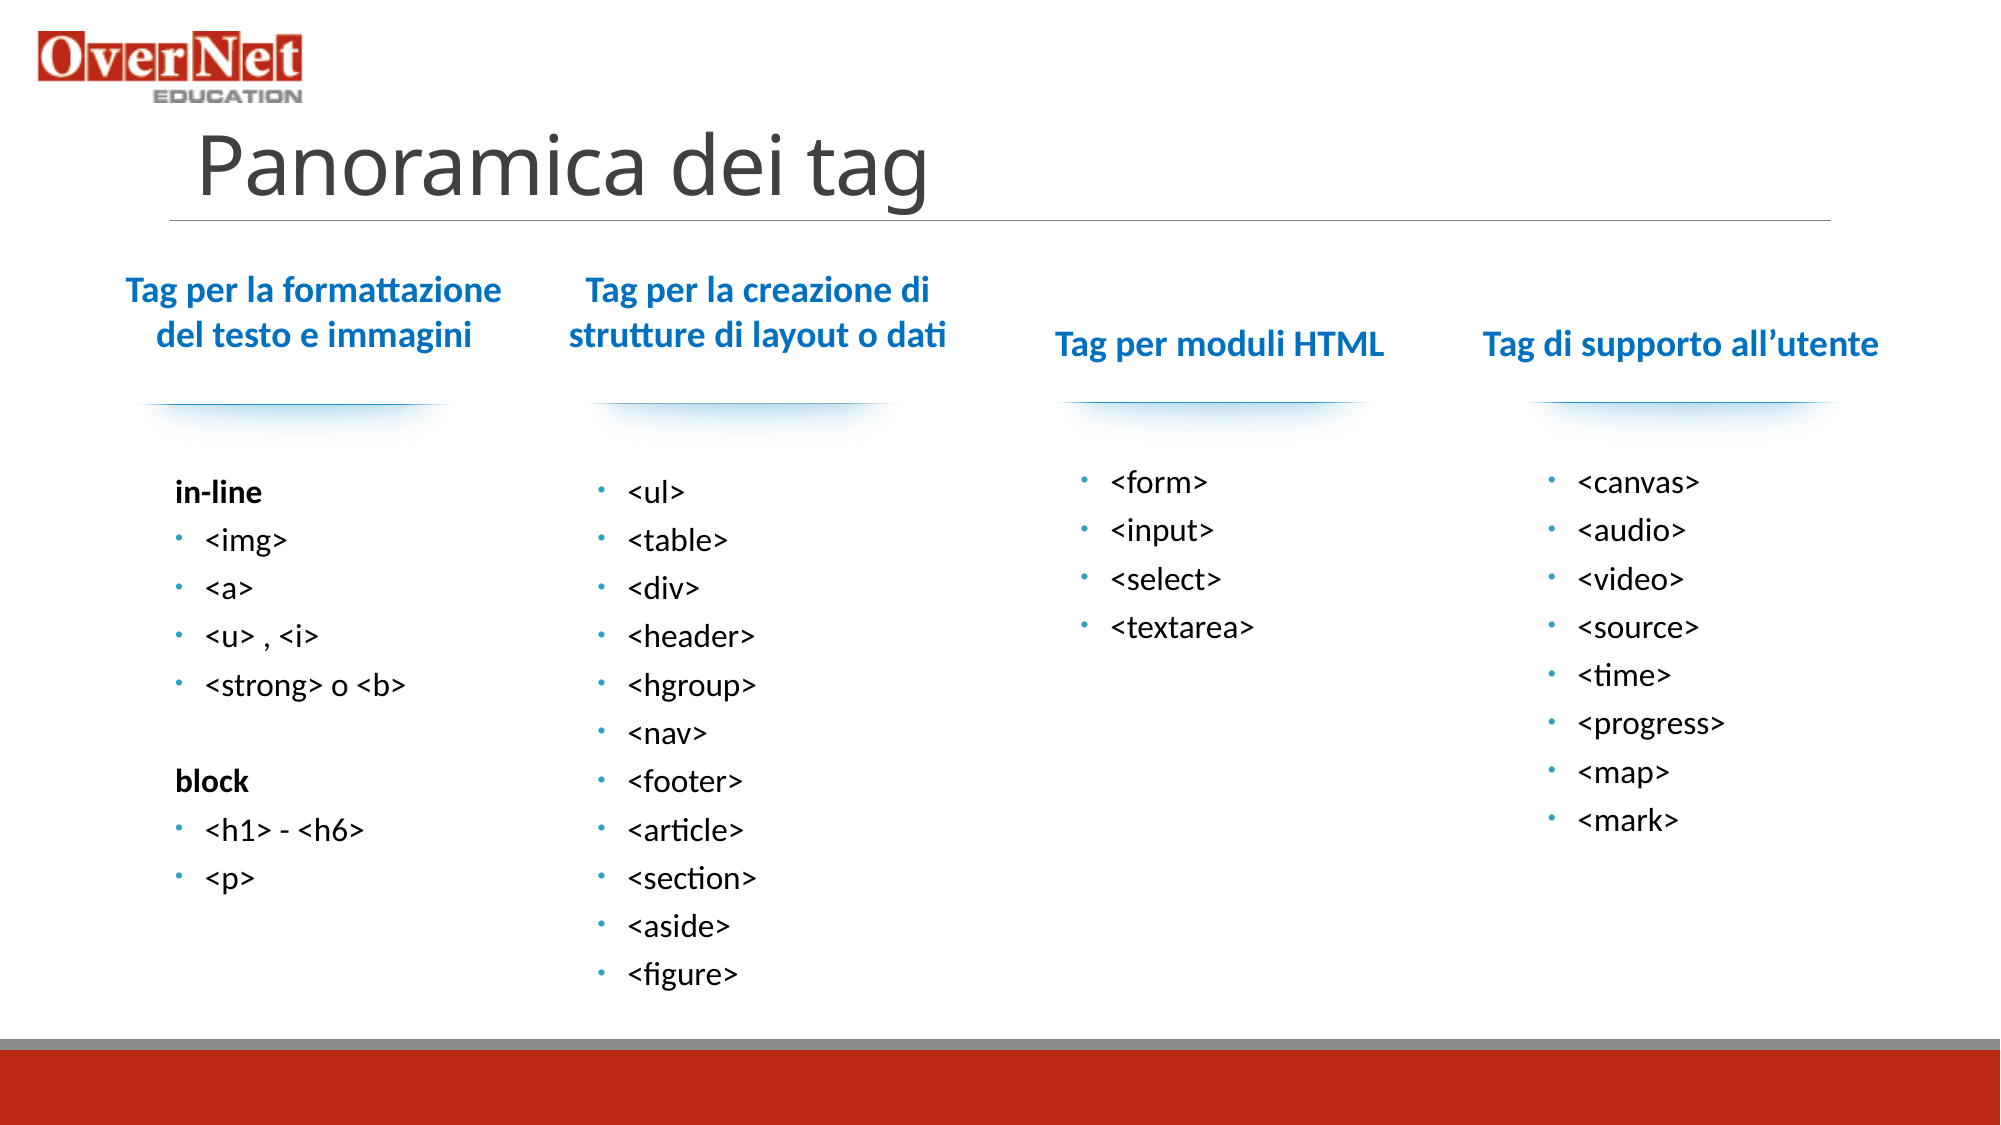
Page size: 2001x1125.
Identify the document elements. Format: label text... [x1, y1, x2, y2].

text_box Tag per moduli HTML [1004, 311, 1435, 371]
picture [130, 389, 473, 451]
text_box Tag per la creazione di strutture di layout o dati [542, 258, 973, 363]
text_box Tag di supporto all’utente [1466, 311, 1897, 371]
picture [1048, 388, 1391, 450]
text_box in-line <img> <a> <u> , <i> <strong> o <b> block <h1> - <h6> <p> [130, 462, 543, 904]
text_box <form> <input> <select> <textarea> [1036, 452, 1467, 653]
text_box Tag per la formattazione del testo e immagini [99, 258, 530, 363]
picture [578, 389, 921, 451]
text_box <ul> <table> <div> <header> <hgroup> <nav> <footer> <article> <section> <aside> <figure> [553, 462, 984, 1000]
text_box <canvas> <audio> <video> <source> <time> <progress> <map> <mark> [1503, 452, 1860, 846]
picture [1519, 388, 1862, 450]
picture [35, 31, 304, 103]
title Panoramica dei tag [180, 112, 1830, 220]
